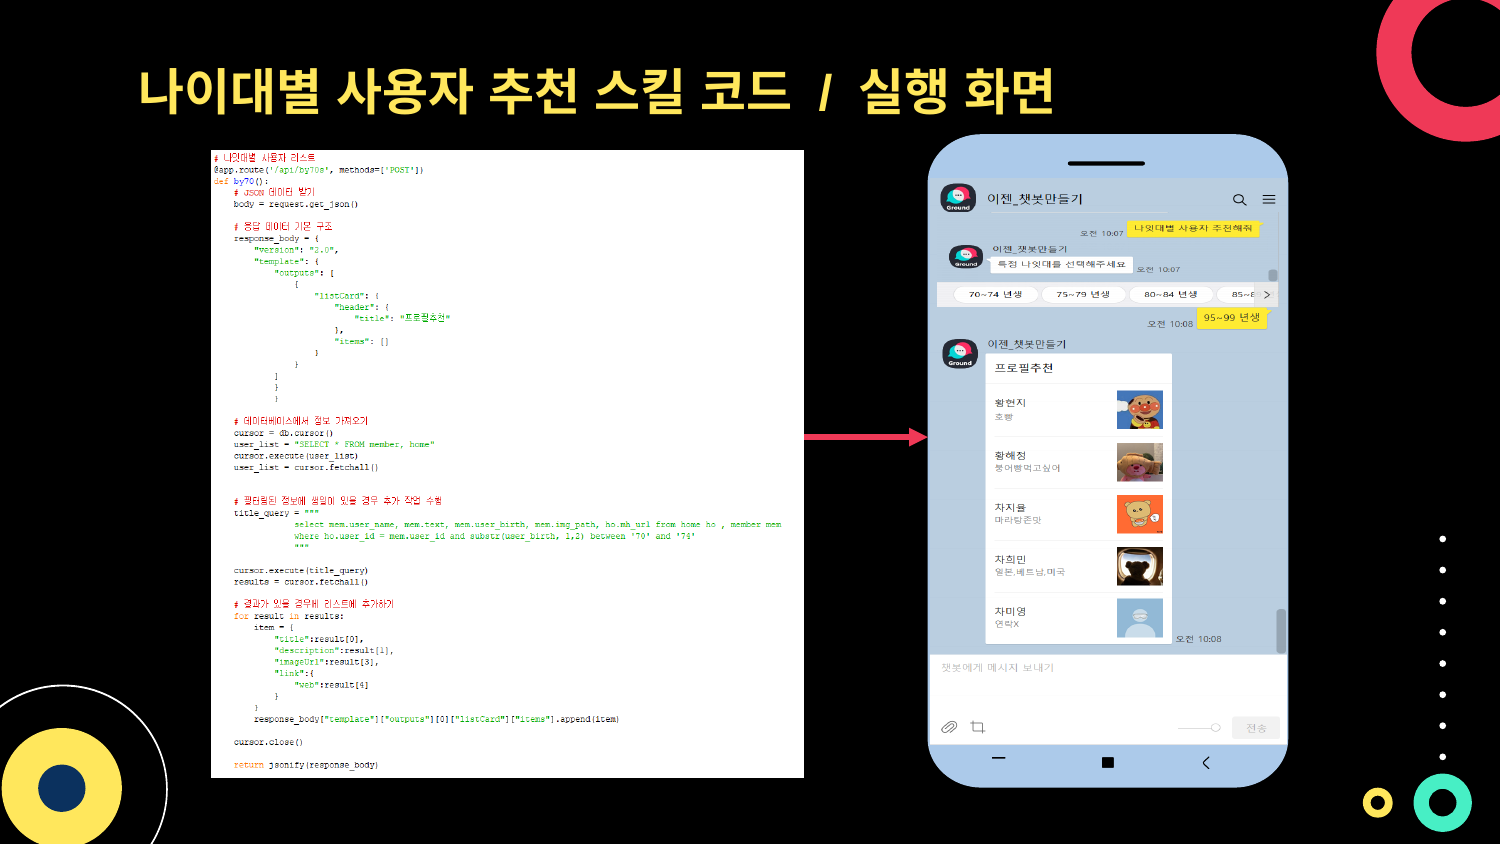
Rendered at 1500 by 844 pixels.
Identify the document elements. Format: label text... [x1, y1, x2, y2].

text_box 나이대별 사용자 추천 스킬 코드 / 실행 화면 [123, 53, 1247, 129]
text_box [211, 133, 1289, 788]
